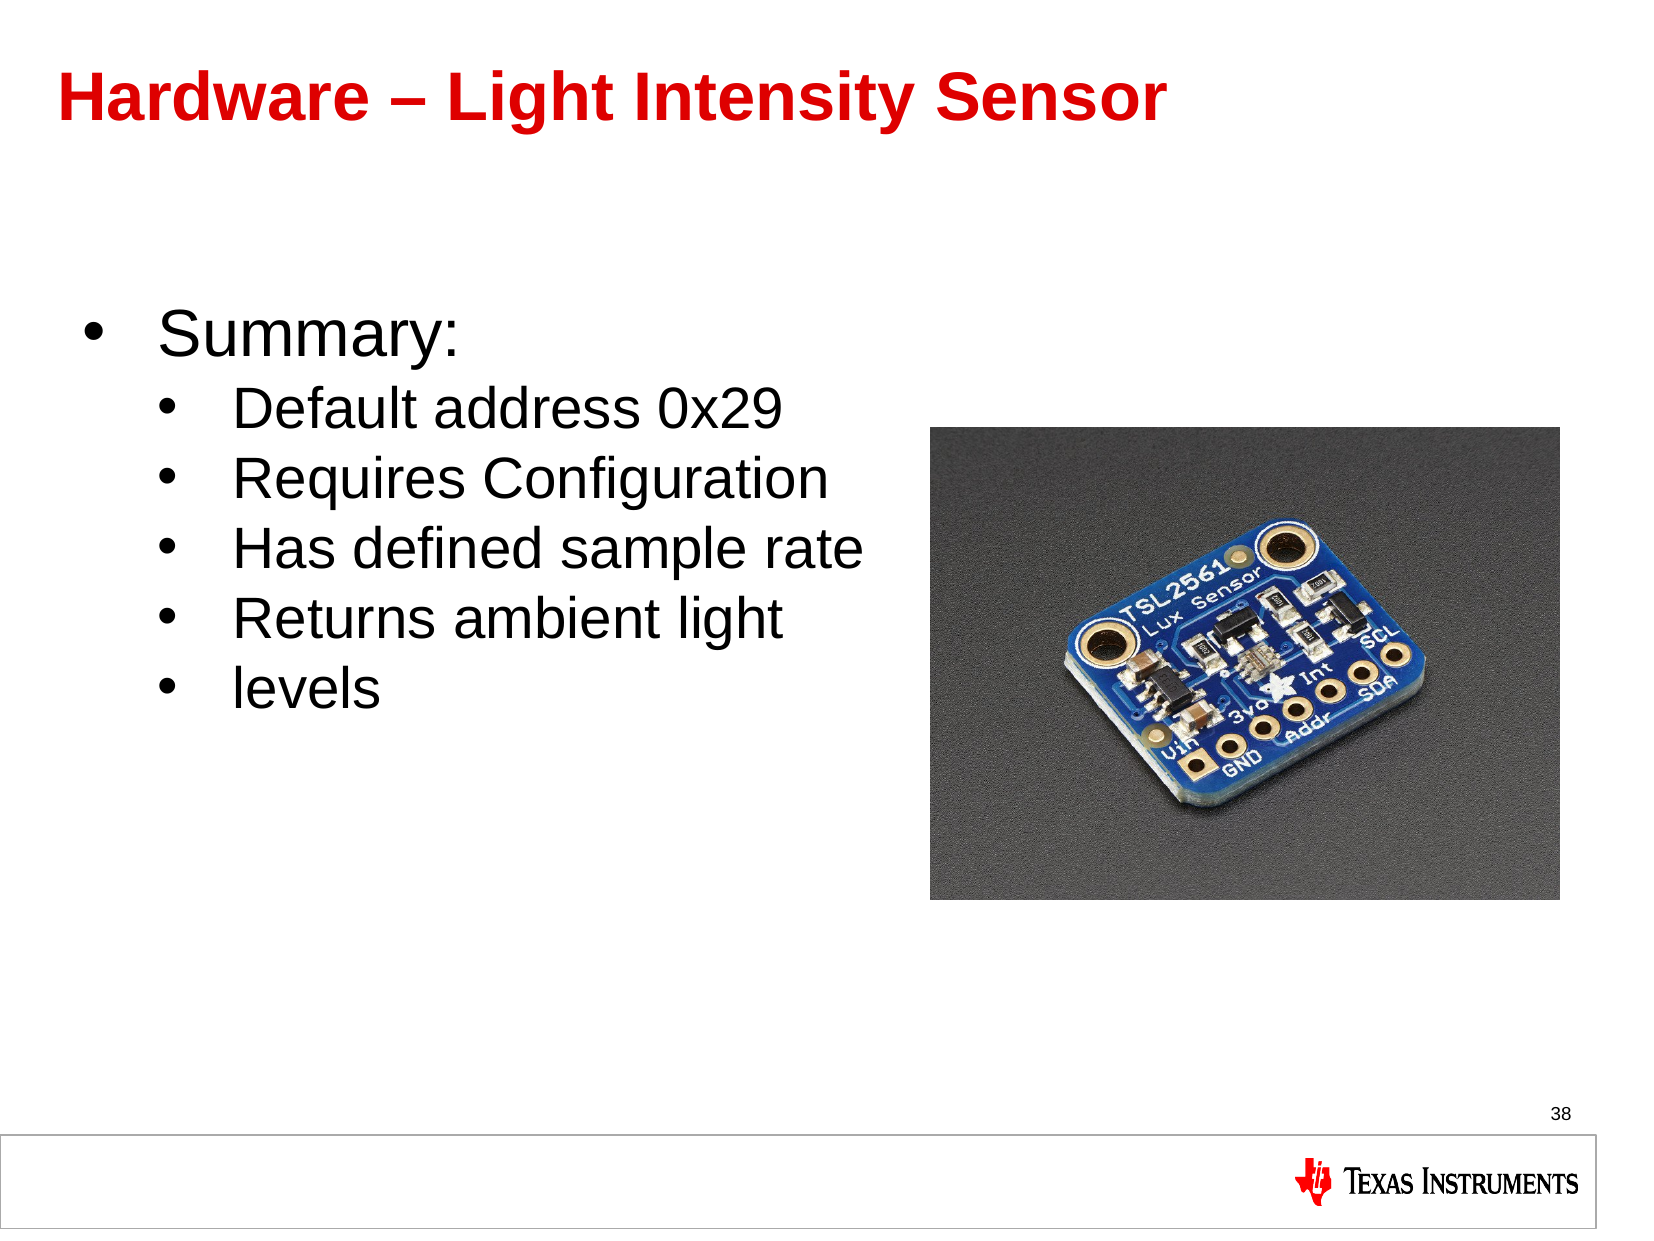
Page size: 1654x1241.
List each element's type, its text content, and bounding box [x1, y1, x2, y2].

title Hardware – Light Intensity Sensor [41, 25, 1572, 174]
picture [1295, 1158, 1578, 1206]
picture [929, 426, 1561, 901]
slide_number 38 [1200, 1093, 1588, 1132]
text_box Summary: Default address 0x29 Requires Configuration Has defined sample rate Returns ambient light levels [82, 290, 1571, 1010]
